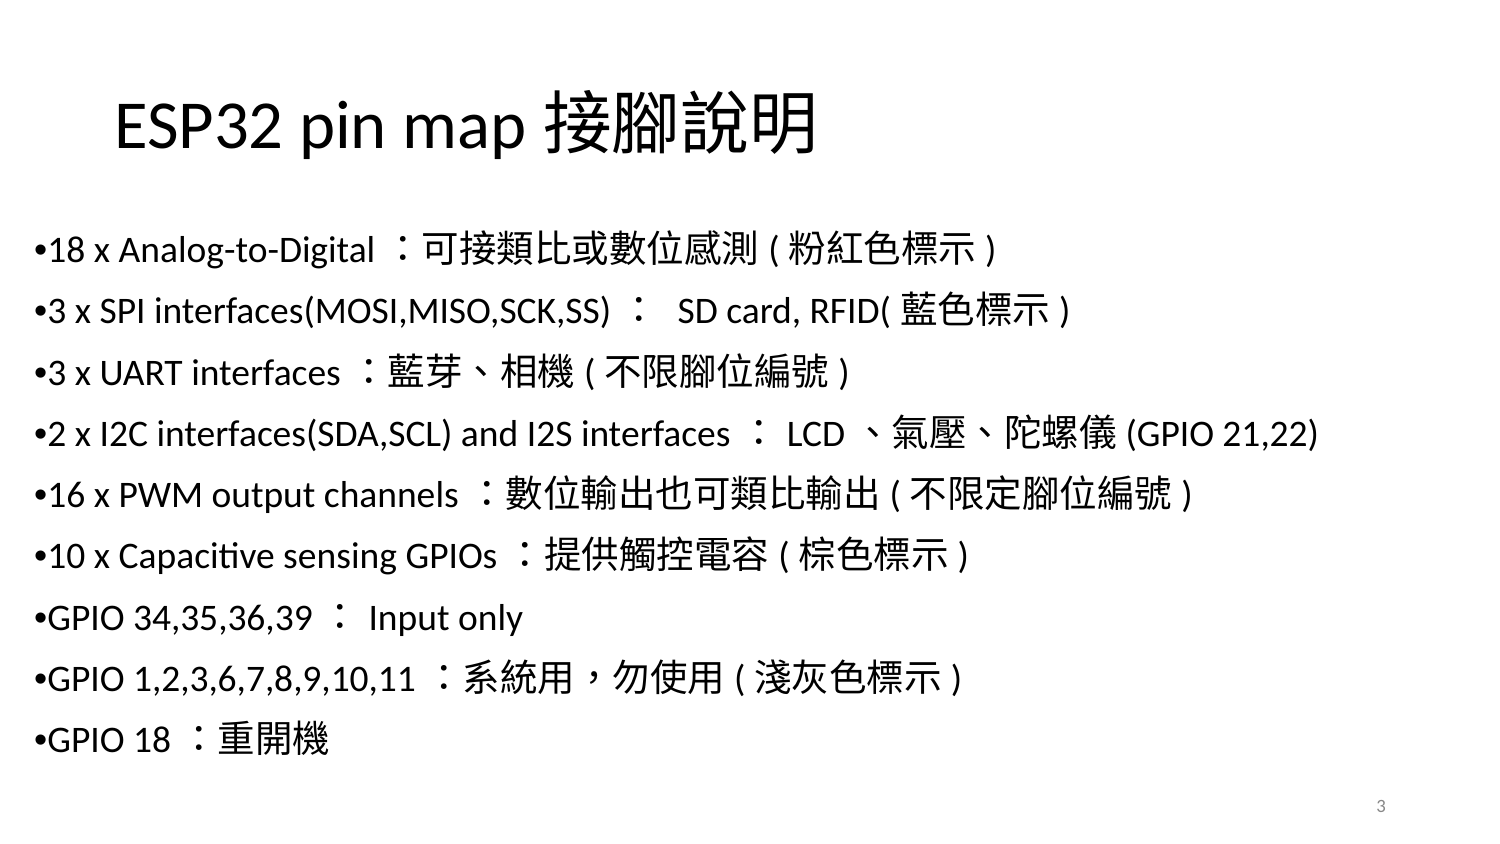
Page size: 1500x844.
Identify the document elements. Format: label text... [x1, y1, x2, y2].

title ESP32 pin map接腳說明 [103, 44, 1397, 208]
list •18 x Analog-to-Digital：可接類比或數位感測(粉紅色標示) •3 x SPI interfaces(MOSI,MISO,SCK,SS)： SD card, RFID(藍色標示) •3 x UART interfaces：藍芽、相機(不限腳位編號) •2 x I2C interfaces(SDA,SCL) and I2S interfaces：LCD、氣壓、陀螺儀(GPIO 21,22) •16 x PWM output channels：數位輸出也可類比輸出(不限定腳位編號) •10 x Capacitive sensing GPIOs：提供觸控電容(棕色標示) •GPIO 34,35,36,39：Input only •GPIO 1,2,3,6,7,8,9,10,11：系統用，勿使用(淺灰色標示) •GPIO 18：重開機 [23, 224, 1467, 827]
slide_number ‹#› [1059, 782, 1397, 827]
